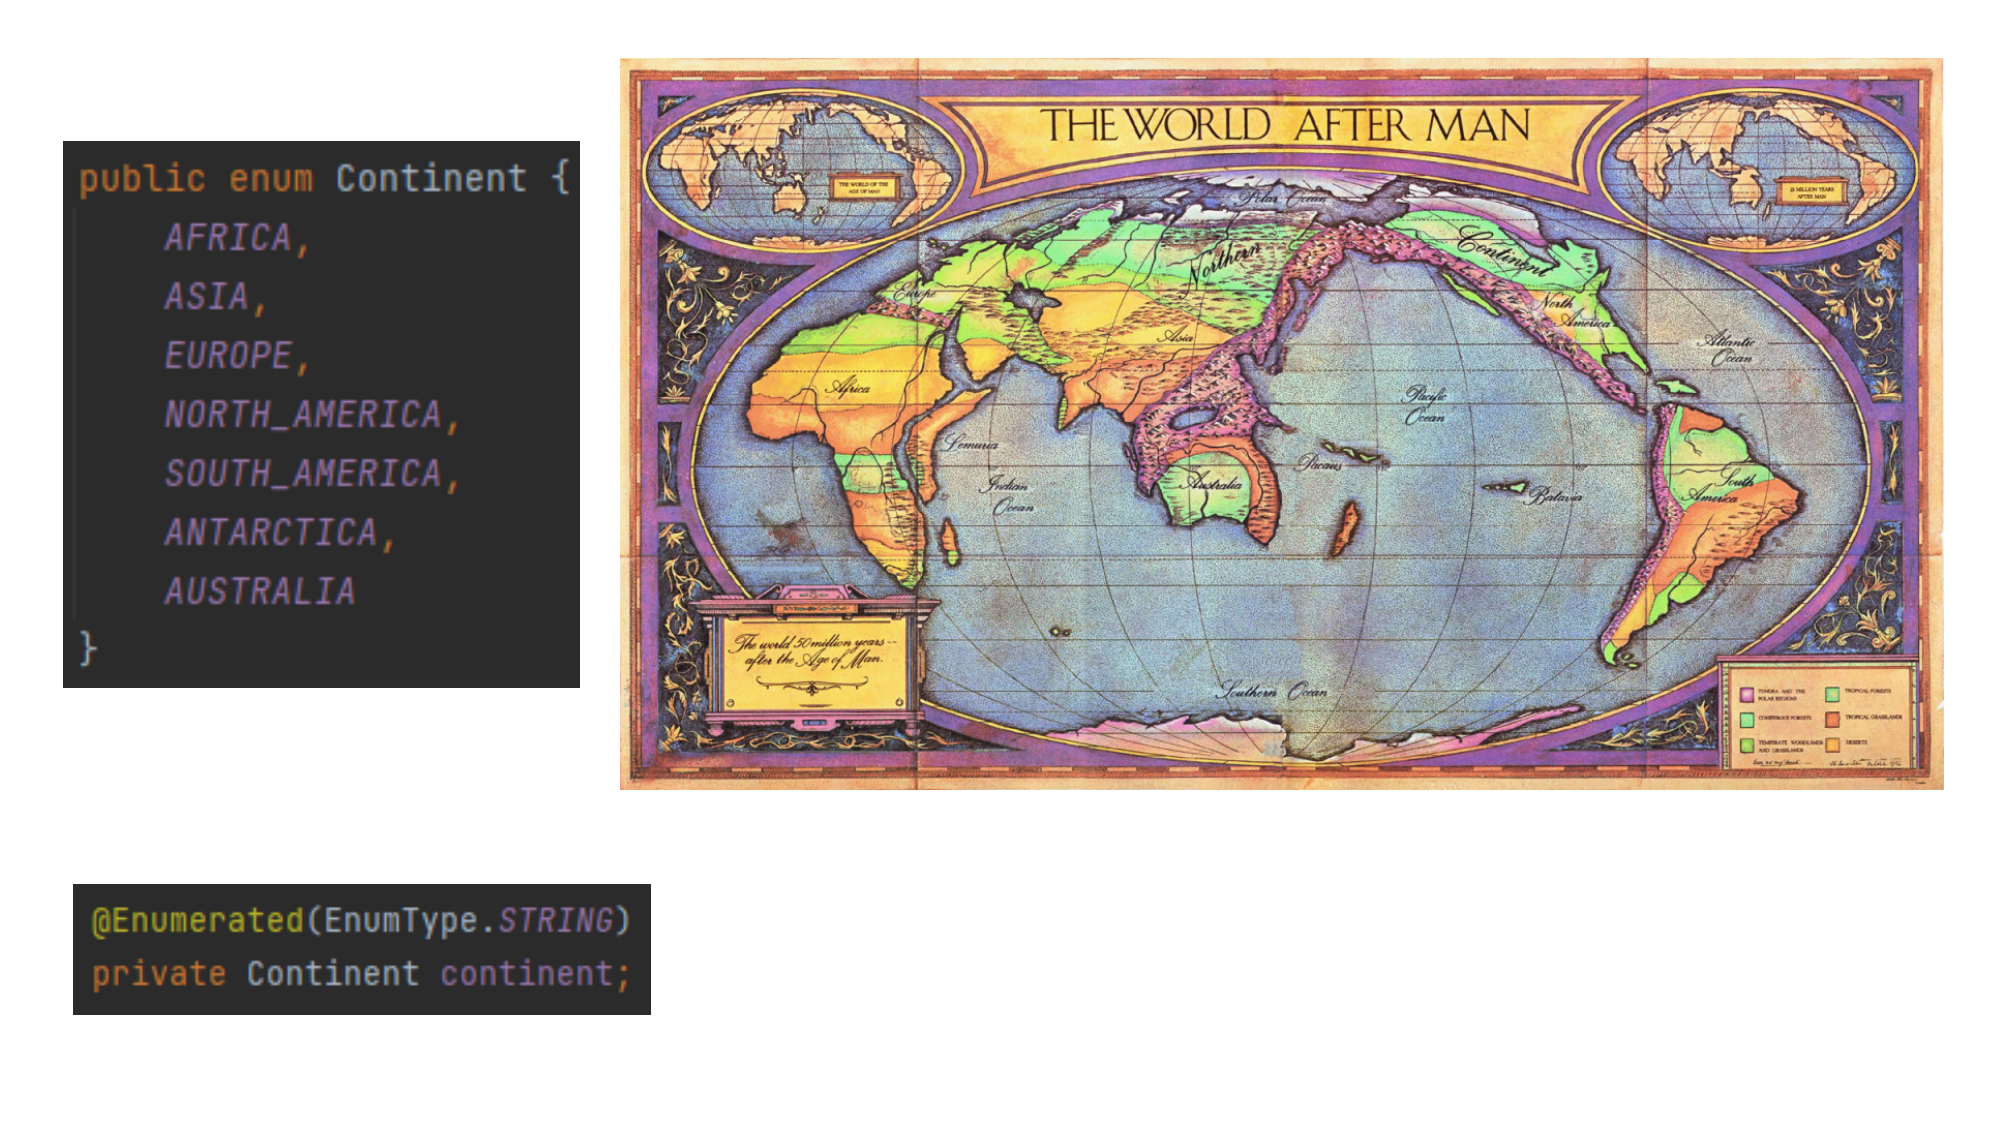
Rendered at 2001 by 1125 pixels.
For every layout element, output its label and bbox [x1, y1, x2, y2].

picture [620, 58, 1944, 790]
picture [63, 141, 580, 688]
picture [73, 884, 651, 1015]
